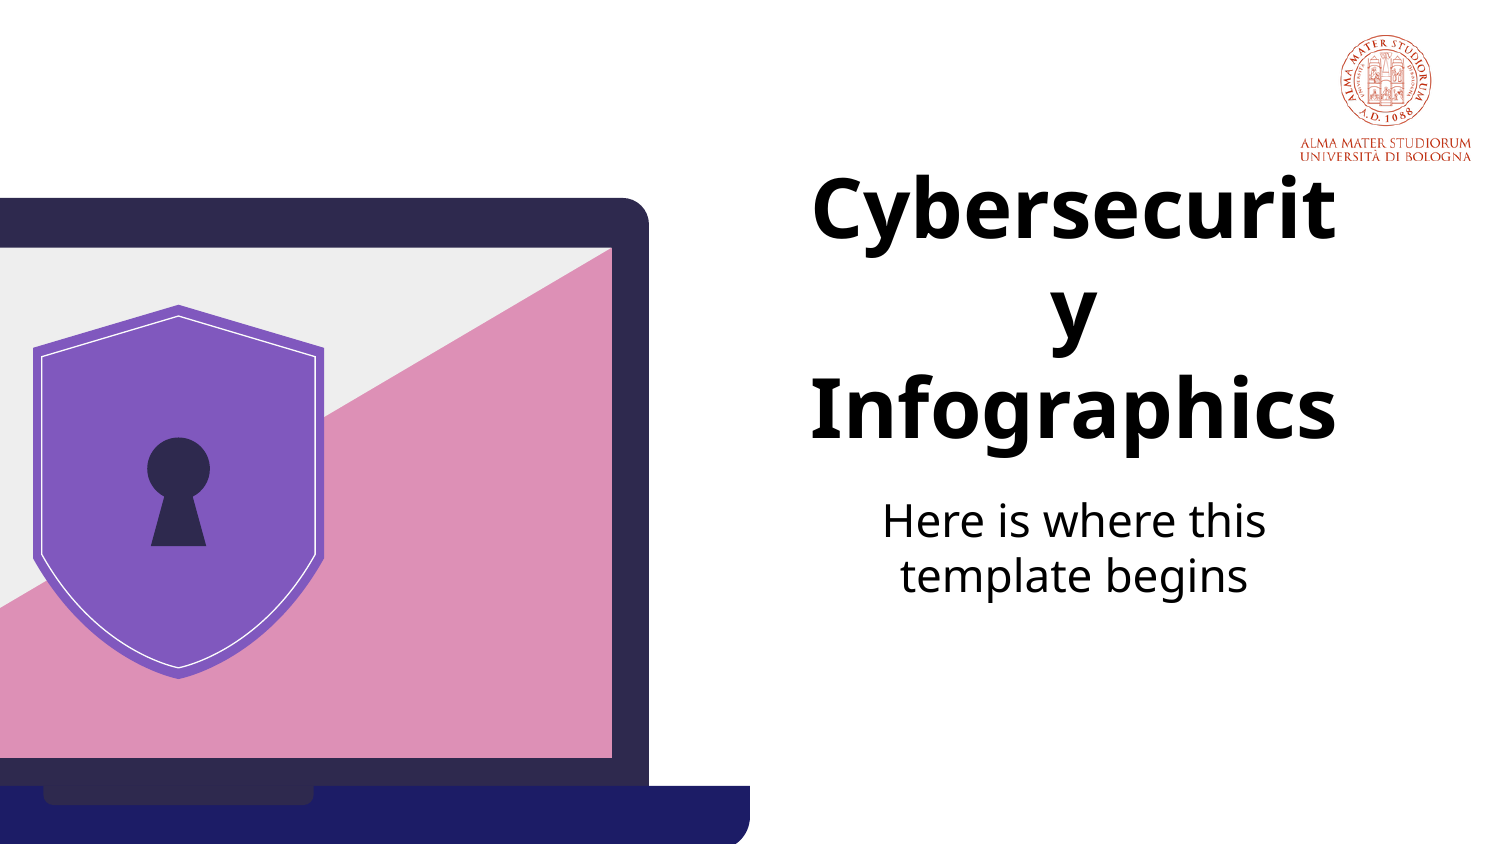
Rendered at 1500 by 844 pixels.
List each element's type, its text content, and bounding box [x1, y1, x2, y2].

picture [1299, 35, 1471, 161]
title Cybersecurity Infographics [781, 237, 1368, 471]
subtitle Here is where this template begins [781, 476, 1368, 607]
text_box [0, 197, 751, 844]
